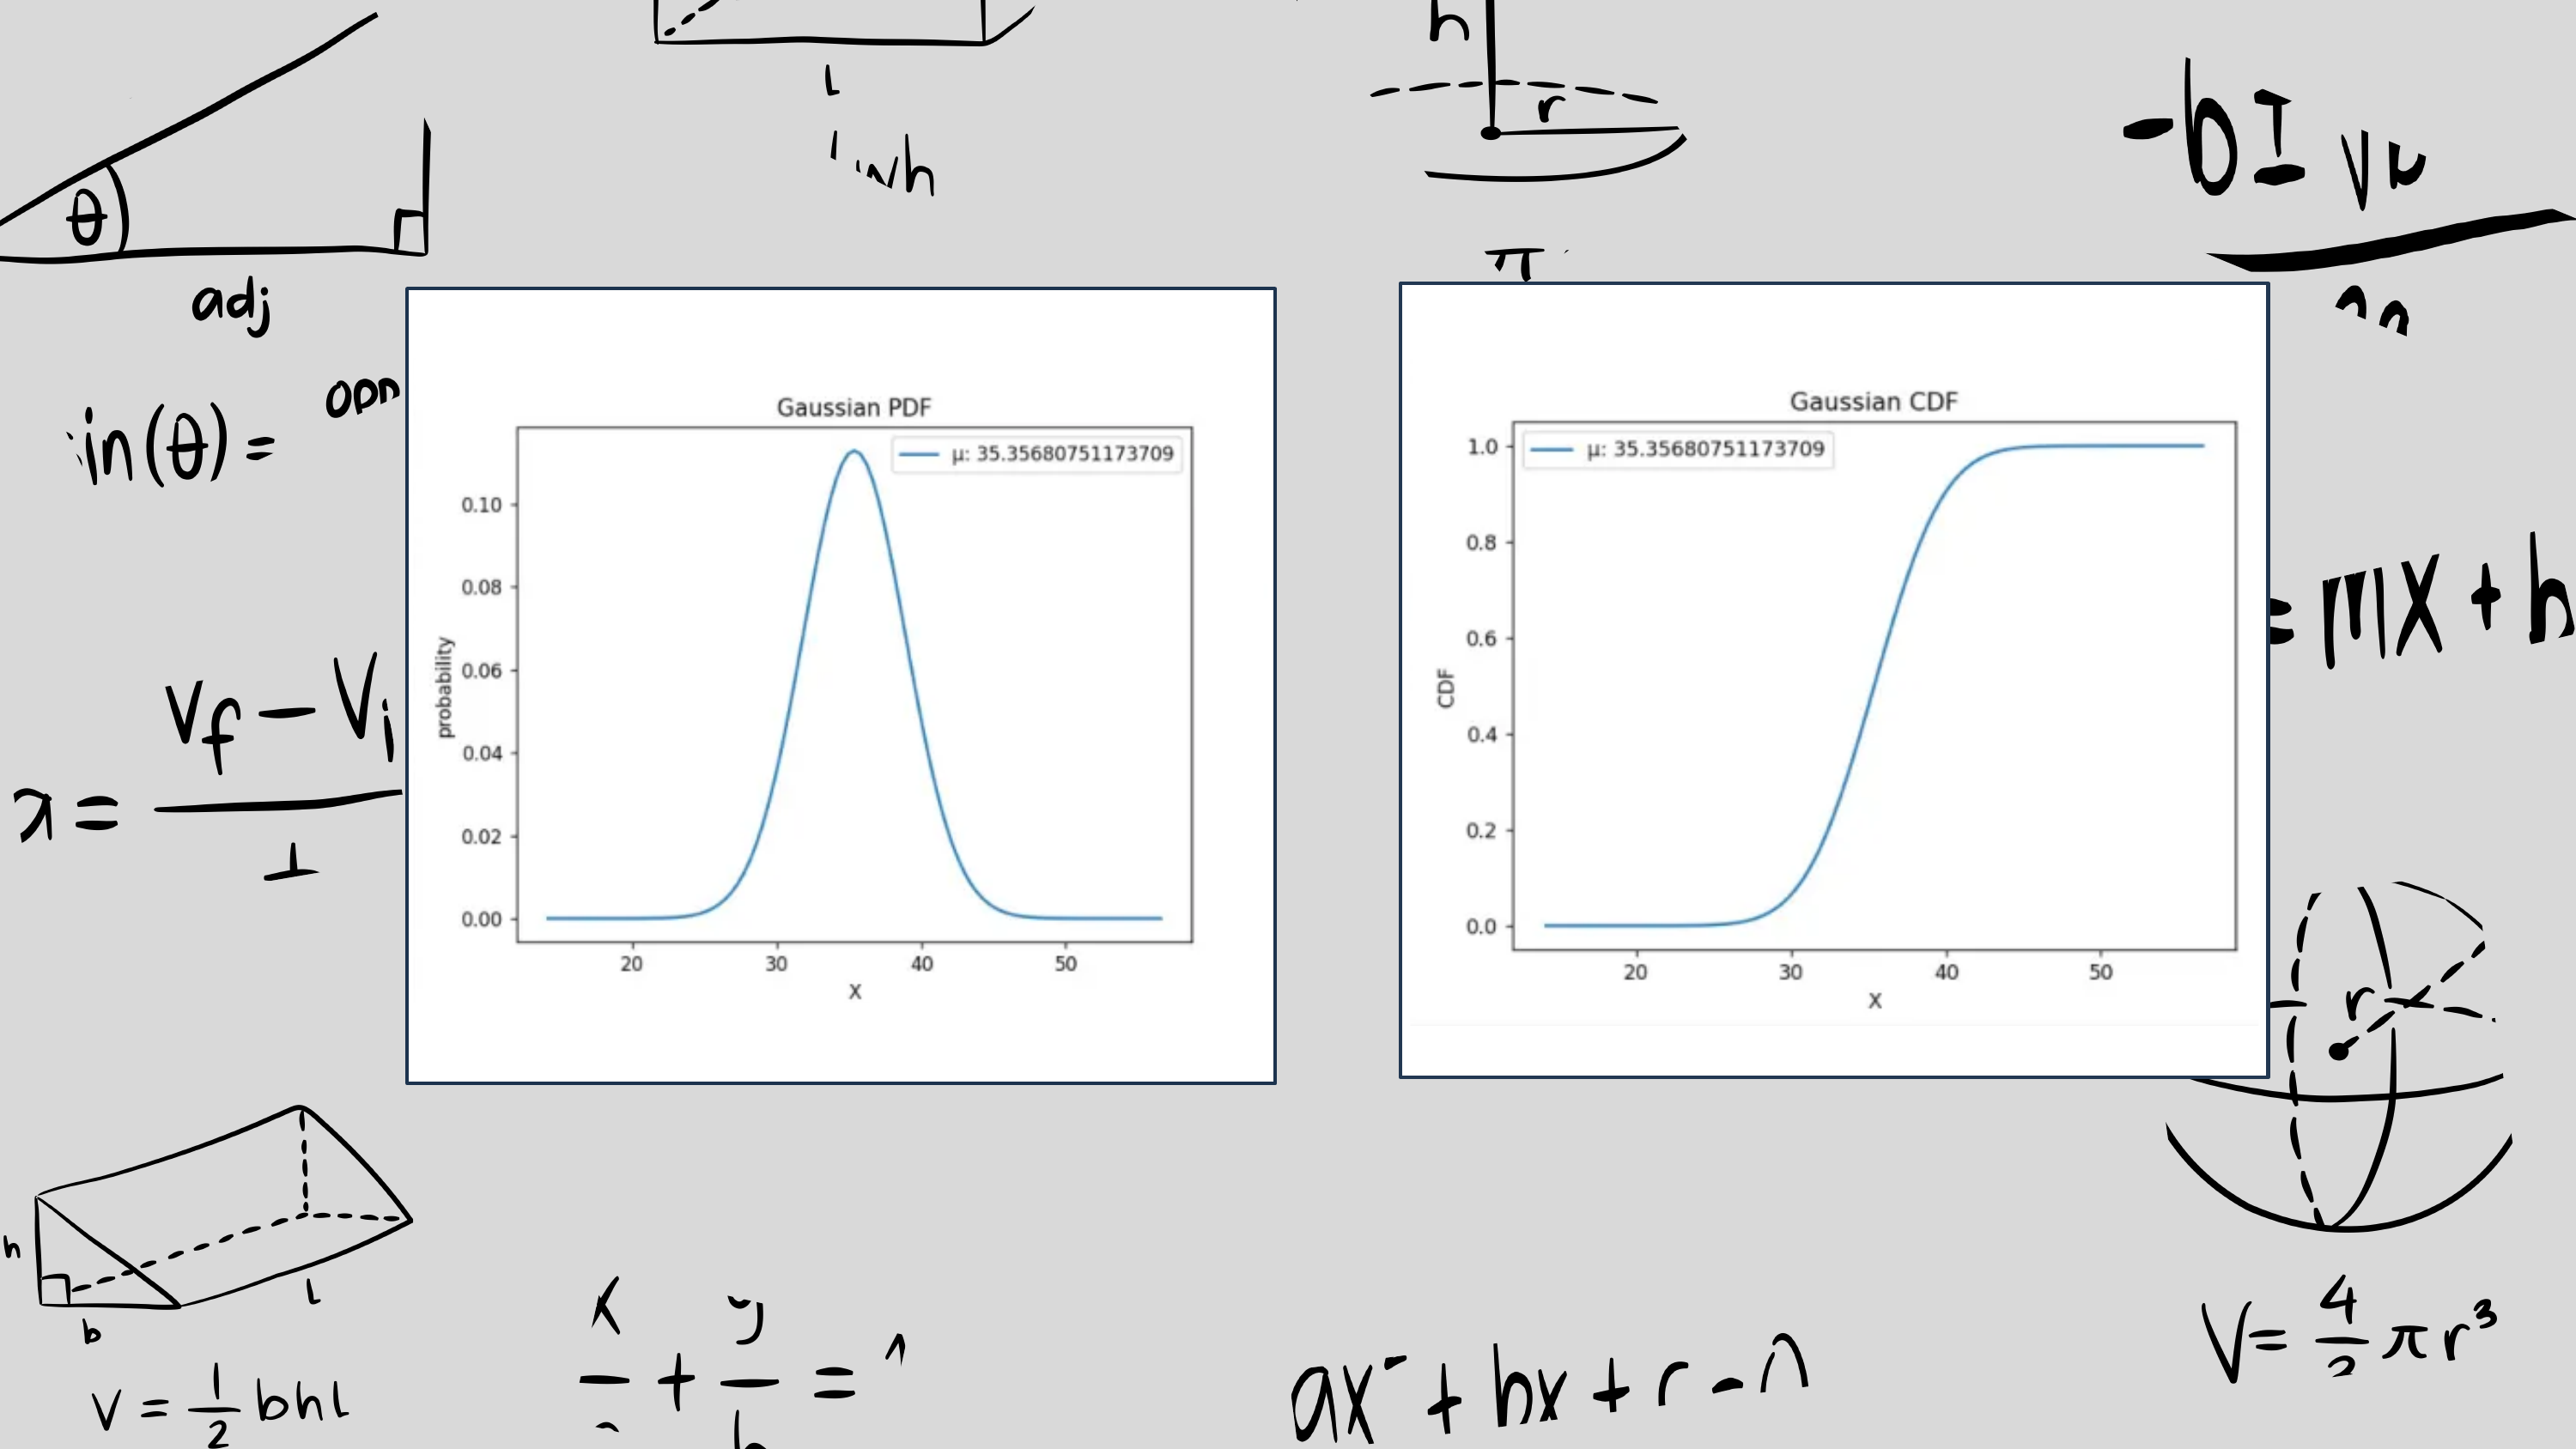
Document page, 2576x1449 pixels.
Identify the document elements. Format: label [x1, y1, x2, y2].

text_box [0, 650, 401, 921]
text_box [1296, 0, 1698, 282]
text_box [3, 1105, 414, 1449]
text_box [1399, 282, 2270, 1079]
picture [405, 287, 1277, 1086]
picture [1410, 359, 2259, 1026]
text_box [619, 0, 1038, 209]
text_box [2160, 870, 2542, 1396]
text_box [1951, 0, 2576, 397]
text_box [570, 1268, 908, 1449]
text_box [2270, 527, 2576, 706]
text_box [1287, 1303, 1810, 1449]
text_box [0, 0, 501, 528]
